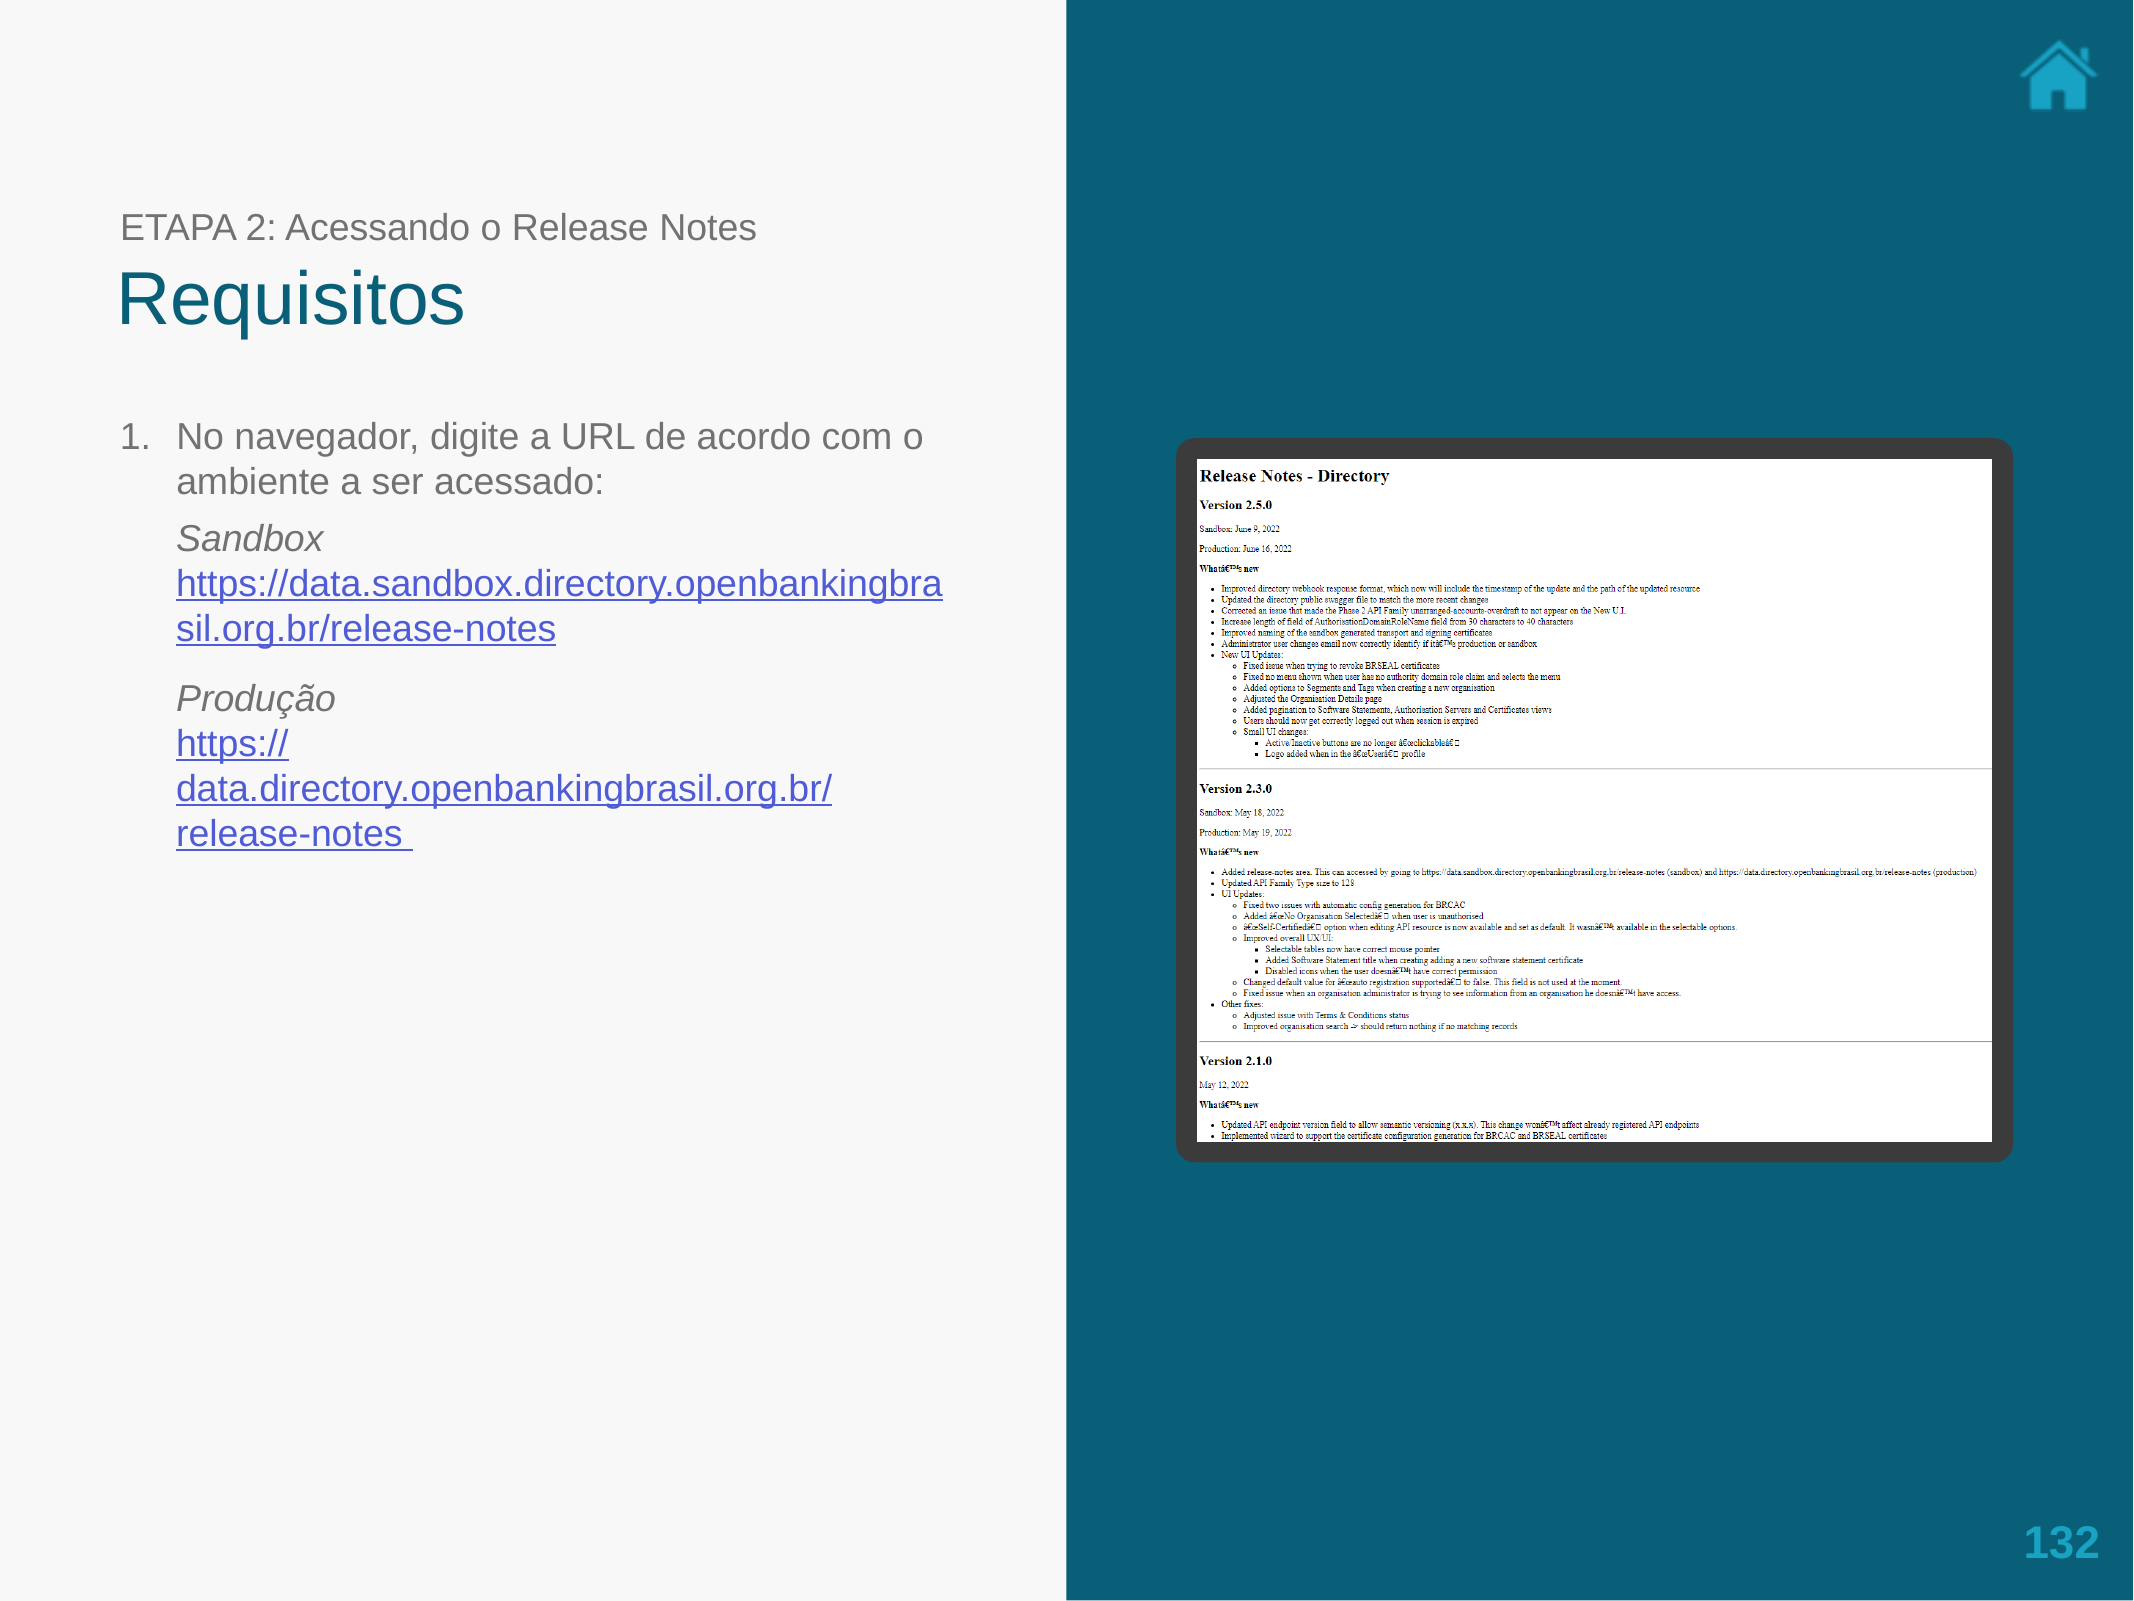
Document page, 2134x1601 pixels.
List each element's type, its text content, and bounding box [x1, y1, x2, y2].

slide_number 132 [1979, 1504, 2101, 1576]
text_box [1977, 0, 2134, 145]
text_box Requisitos [115, 249, 490, 341]
text_box No navegador, digite a URL de acordo com o ambiente a ser acessado: Sandbox https://data.sandbox.directory.openbankingbrasil.org.br/release-notes Produção https://data.directory.openbankingbrasil.org.br/release-notes [119, 411, 947, 855]
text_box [1175, 437, 2014, 1163]
text_box ETAPA 2: Acessando o Release Notes [119, 202, 832, 248]
